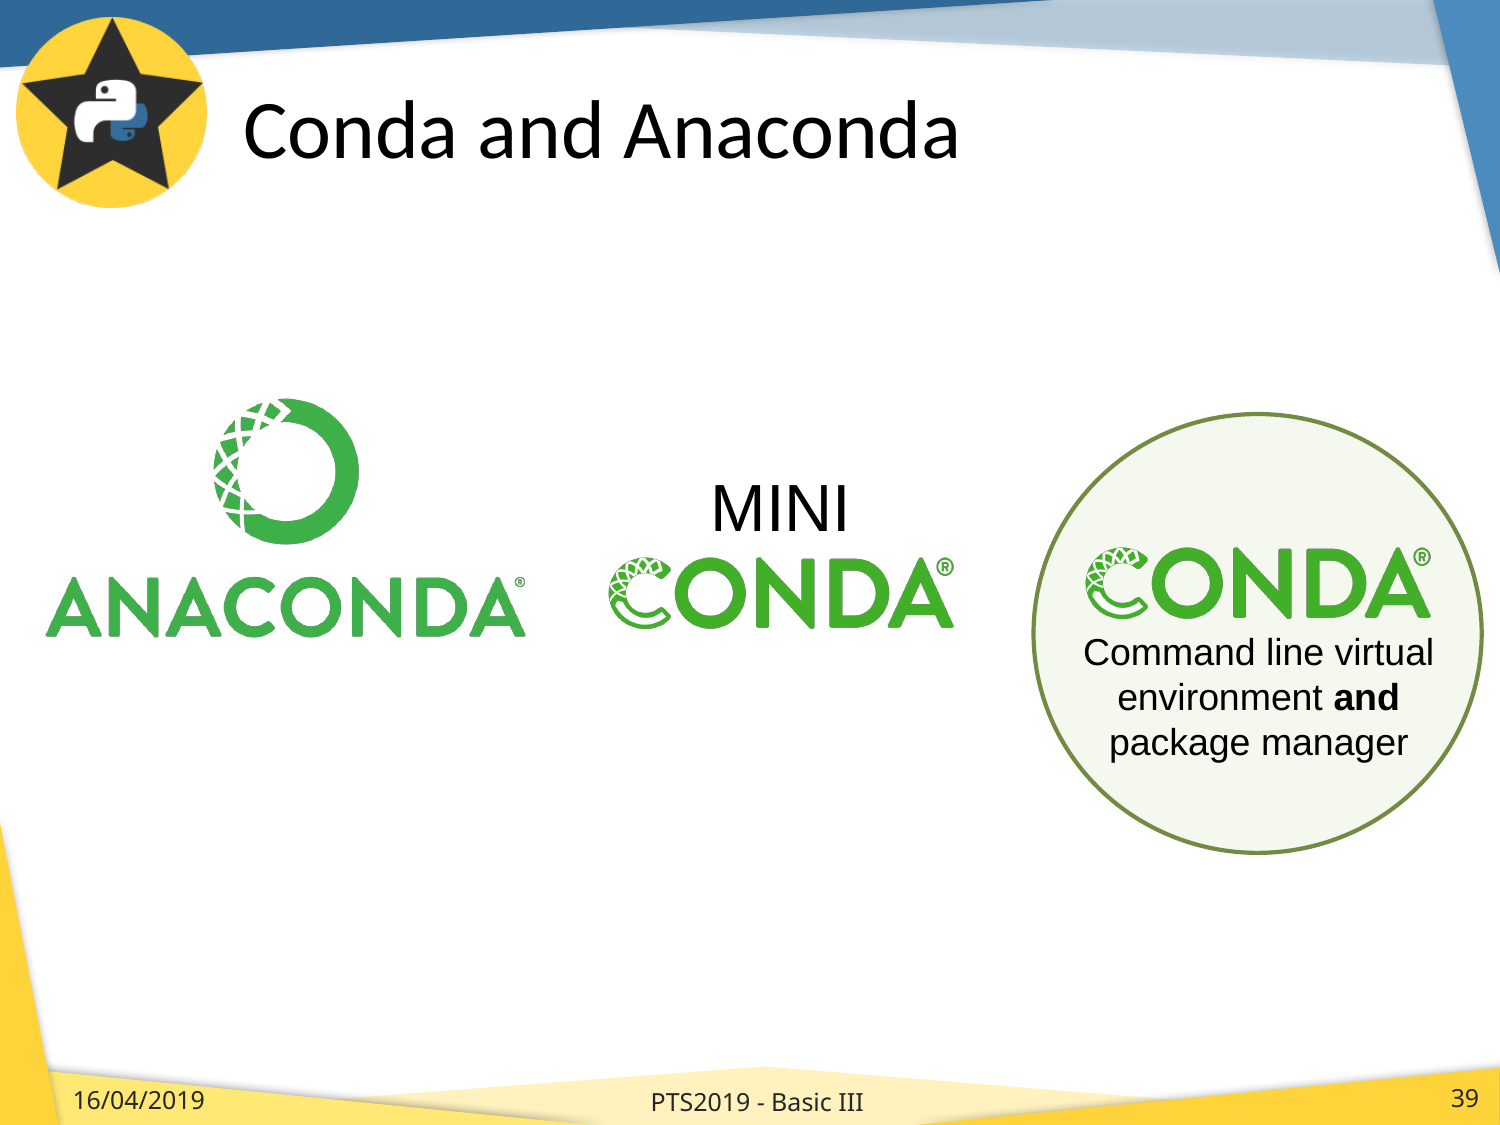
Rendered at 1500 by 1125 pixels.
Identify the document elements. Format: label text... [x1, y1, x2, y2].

title Conda and Anaconda [228, 66, 1447, 185]
picture [16, 17, 207, 208]
footer PTS2019 - Basic III [520, 1071, 995, 1125]
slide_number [57, 1082, 408, 1118]
text_box [1087, 780, 1428, 855]
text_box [560, 456, 1003, 683]
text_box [1036, 494, 1479, 773]
picture [40, 394, 534, 642]
slide_number 39 [1144, 1082, 1495, 1118]
text_box [1082, 411, 1433, 493]
